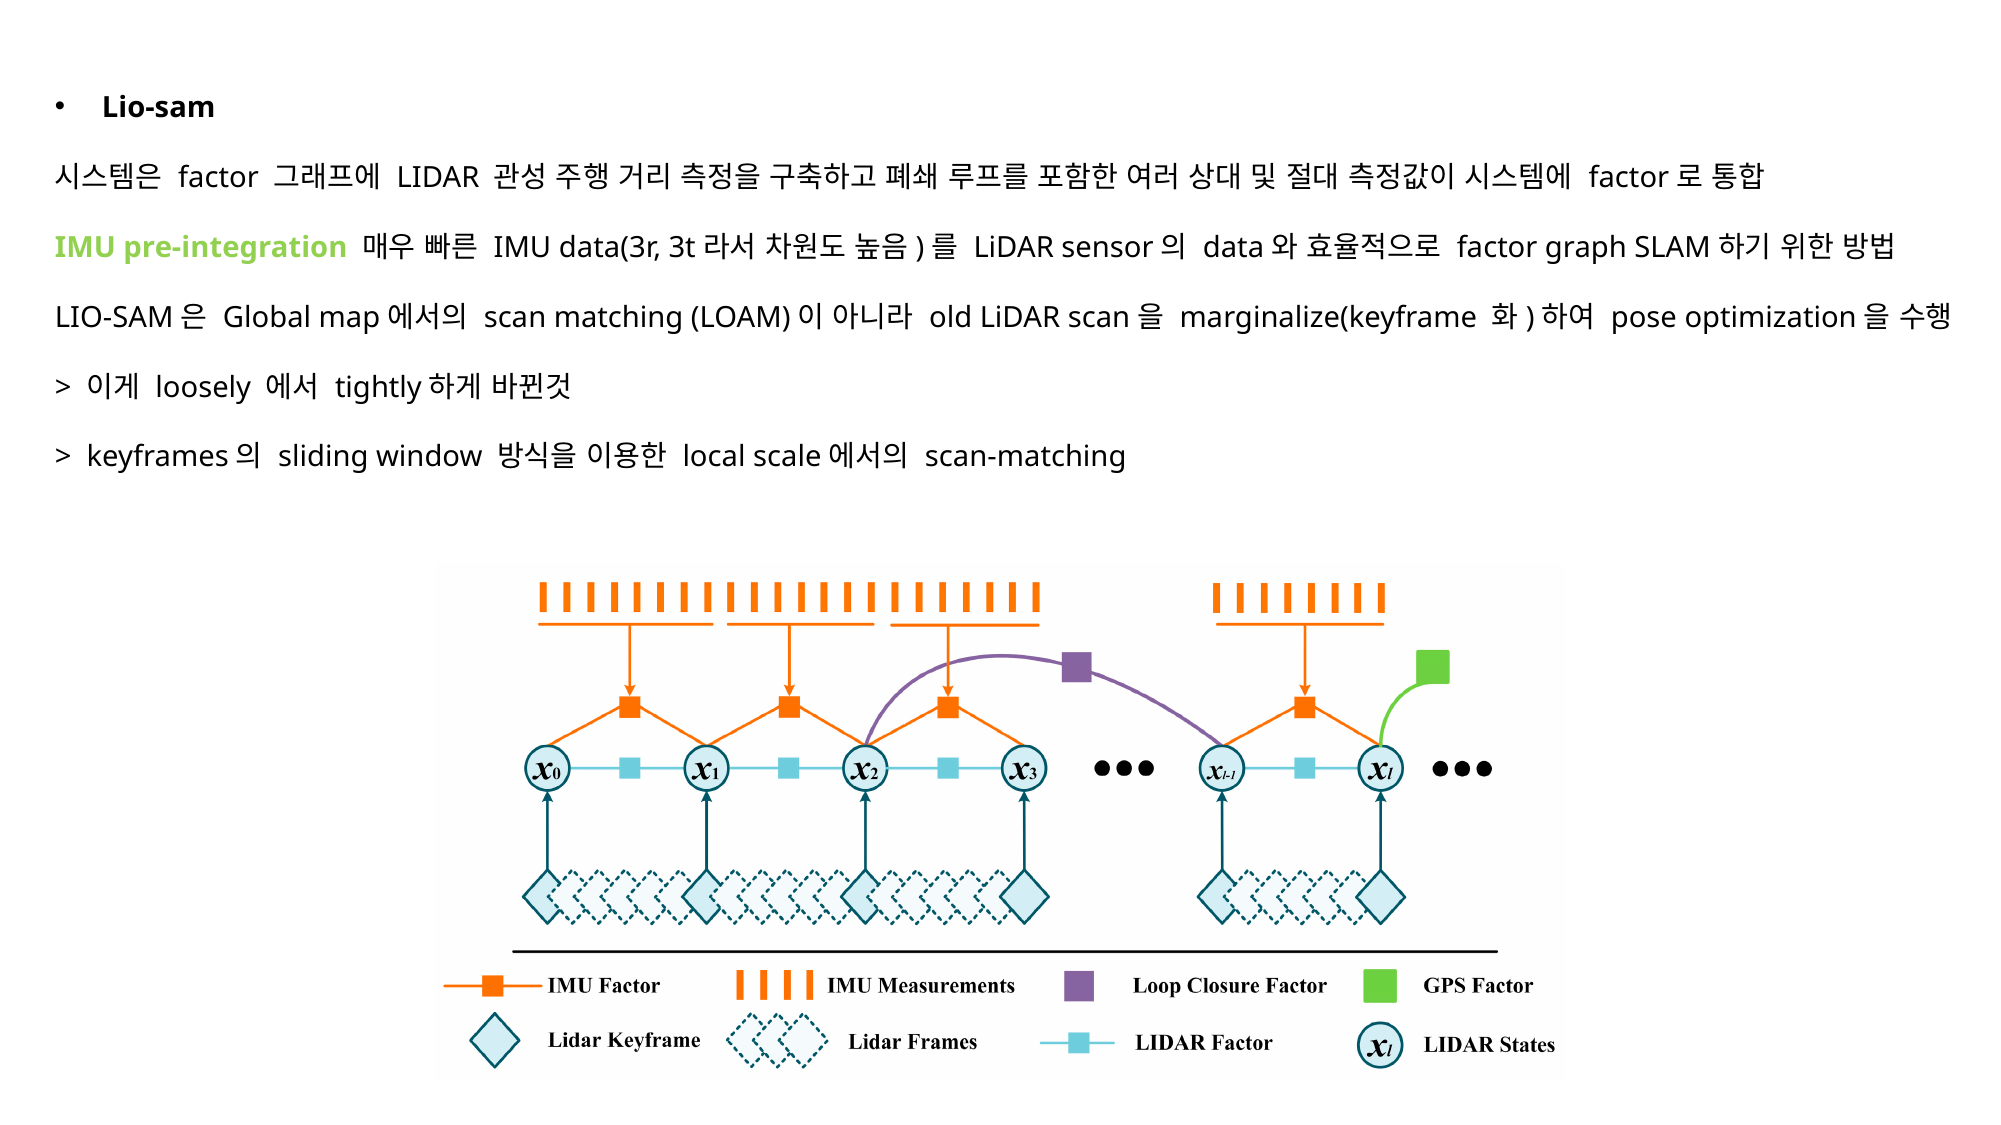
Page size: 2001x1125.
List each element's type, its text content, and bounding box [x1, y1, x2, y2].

text_box Lio-sam 시스템은 factor 그래프에 LIDAR 관성 주행 거리 측정을 구축하고 폐쇄 루프를 포함한 여러 상대 및 절대 측정값이 시스템에 factor로 통합 IMU pre-integration 매우 빠른 IMU data(3r, 3t라서 차원도 높음)를 LiDAR sensor의 data와 효율적으로 factor graph SLAM하기 위한 방법 LIO-SAM은 Global map에서의 scan matching (LOAM)이 아니라 old LiDAR scan을 marginalize(keyframe 화)하여 pose optimization을 수행 > 이게 loosely 에서 tightly하게 바뀐것 > keyframes의 sliding window 방식을 이용한 local scale에서의 scan-matching [39, 22, 2000, 504]
picture [434, 562, 1566, 1080]
